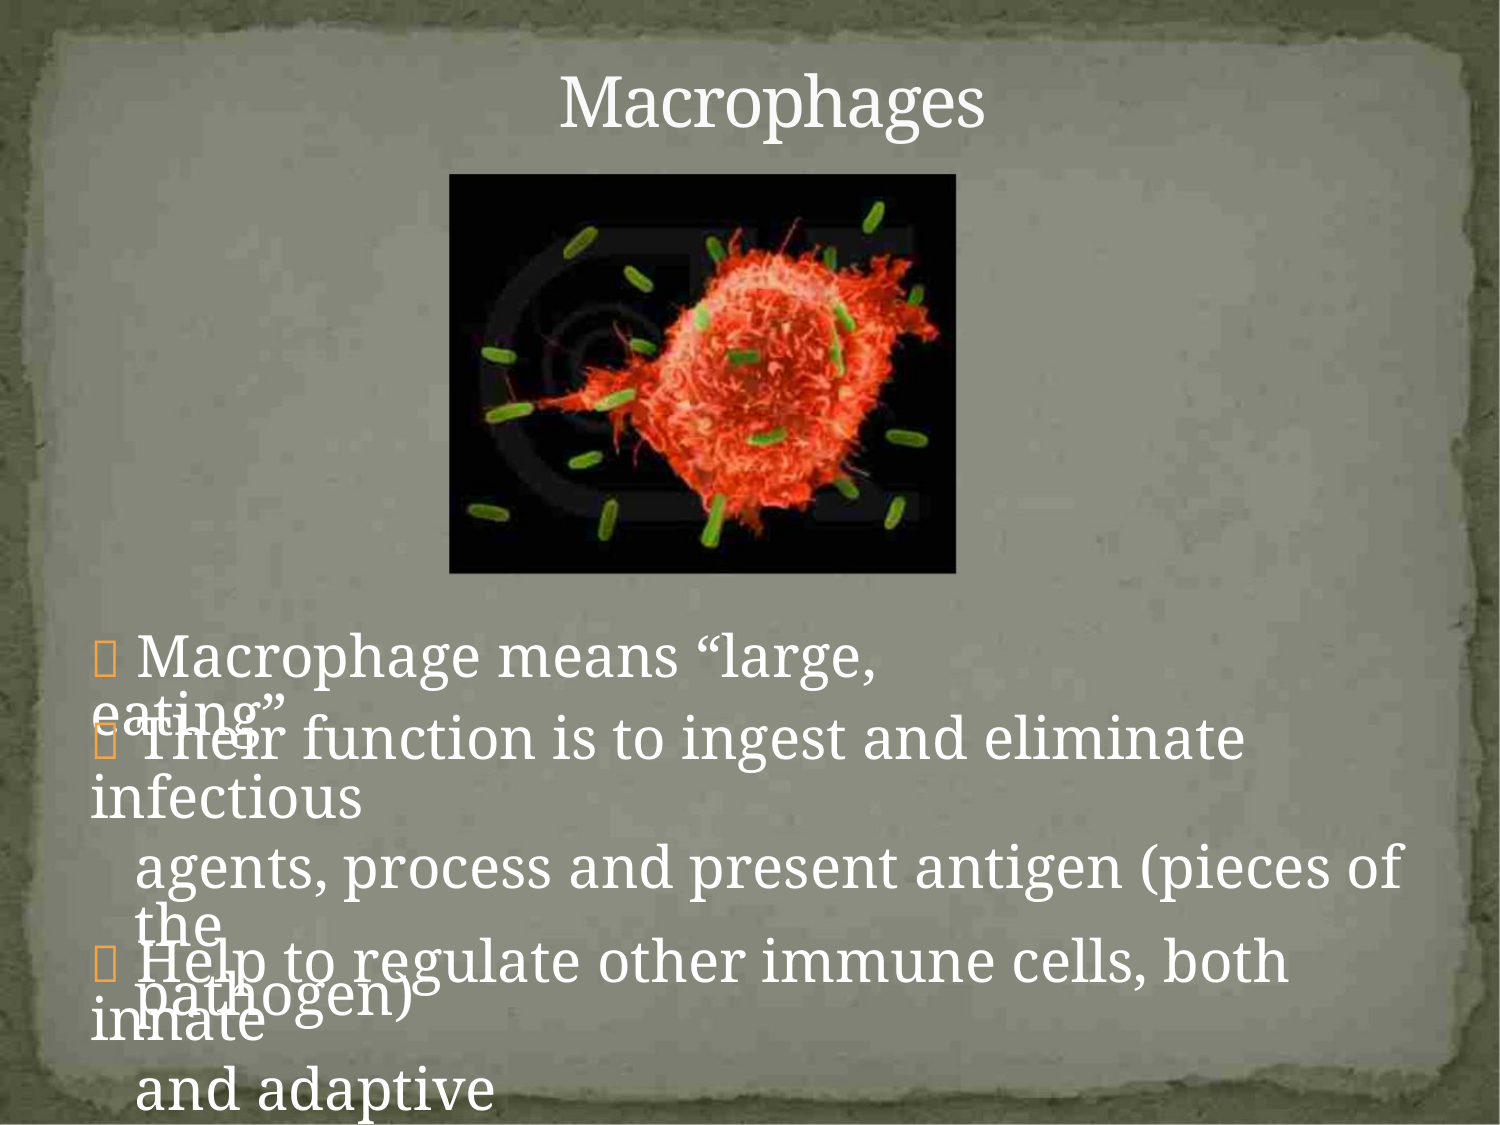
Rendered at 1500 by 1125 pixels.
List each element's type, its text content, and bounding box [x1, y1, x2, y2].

text_box  Help to regulate other immune cells, both innate and adaptive [90, 935, 1397, 1123]
text_box  Their function is to ingest and eliminate infectious agents, process and present antigen (pieces of the pathogen) [89, 713, 1439, 1028]
text_box Macrophages [558, 70, 993, 142]
text_box [0, 0, 1500, 1125]
text_box  Macrophage means “large, eating” [90, 630, 1019, 713]
